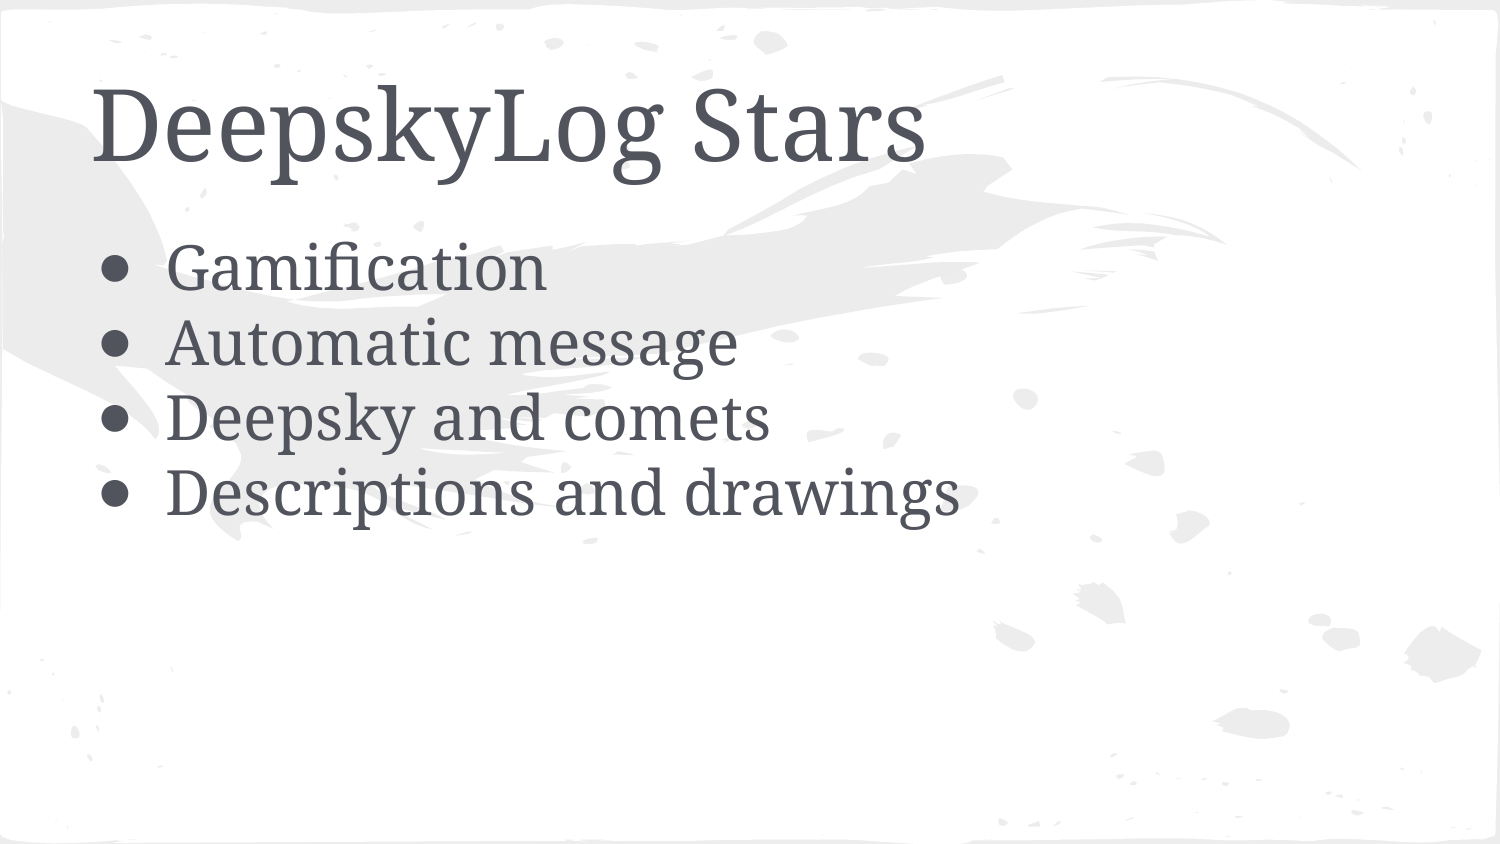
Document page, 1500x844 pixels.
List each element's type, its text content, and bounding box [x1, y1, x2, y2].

list Gamification Automatic message Deepsky and comets Descriptions and drawings [75, 212, 1425, 808]
title DeepskyLog Stars [75, 25, 1425, 197]
